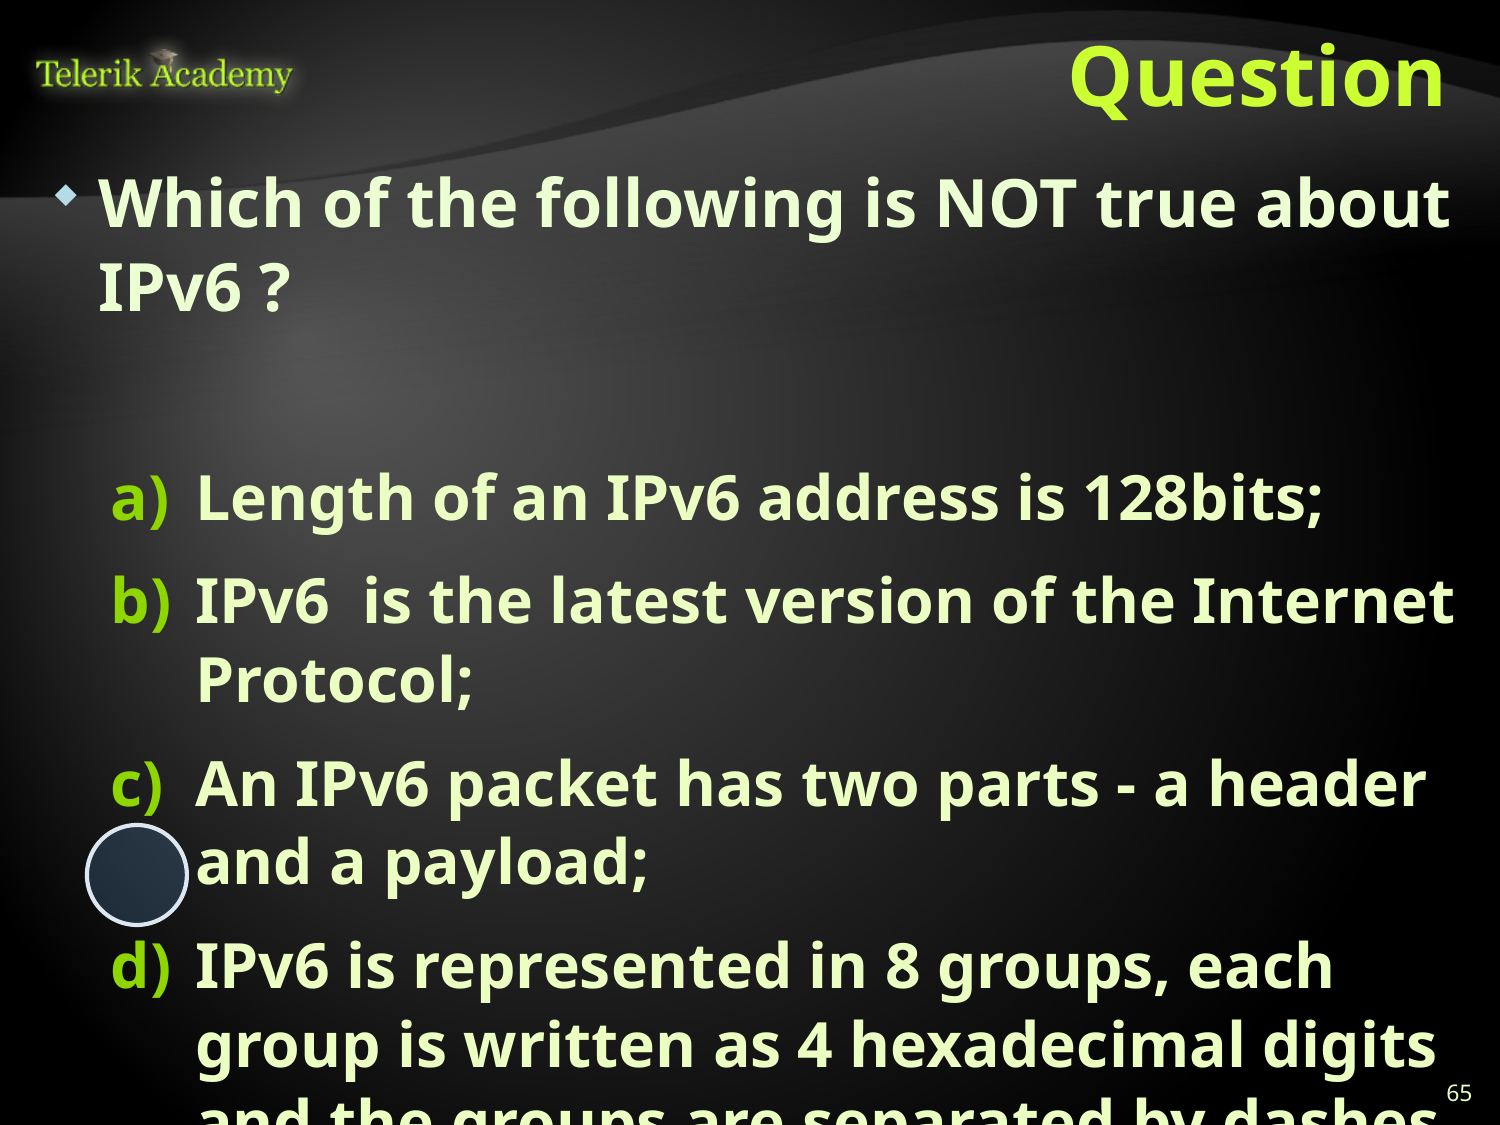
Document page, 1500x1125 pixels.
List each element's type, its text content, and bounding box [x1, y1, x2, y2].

picture [0, 0, 1500, 1125]
slide_number 65 [1412, 1074, 1488, 1113]
title Question [300, 12, 1463, 149]
list Which of the following is NOT true about IPv6 ? Length of an IPv6 address is 128bits; IPv6 is the latest version of the Internet Protocol; An IPv6 packet has two parts - a header and a payload; IPv6 is represented in 8 groups, each group is written as 4 hexadecimal digits and the groups are separated by dashes. [37, 149, 1475, 1075]
text_box [84, 822, 190, 928]
